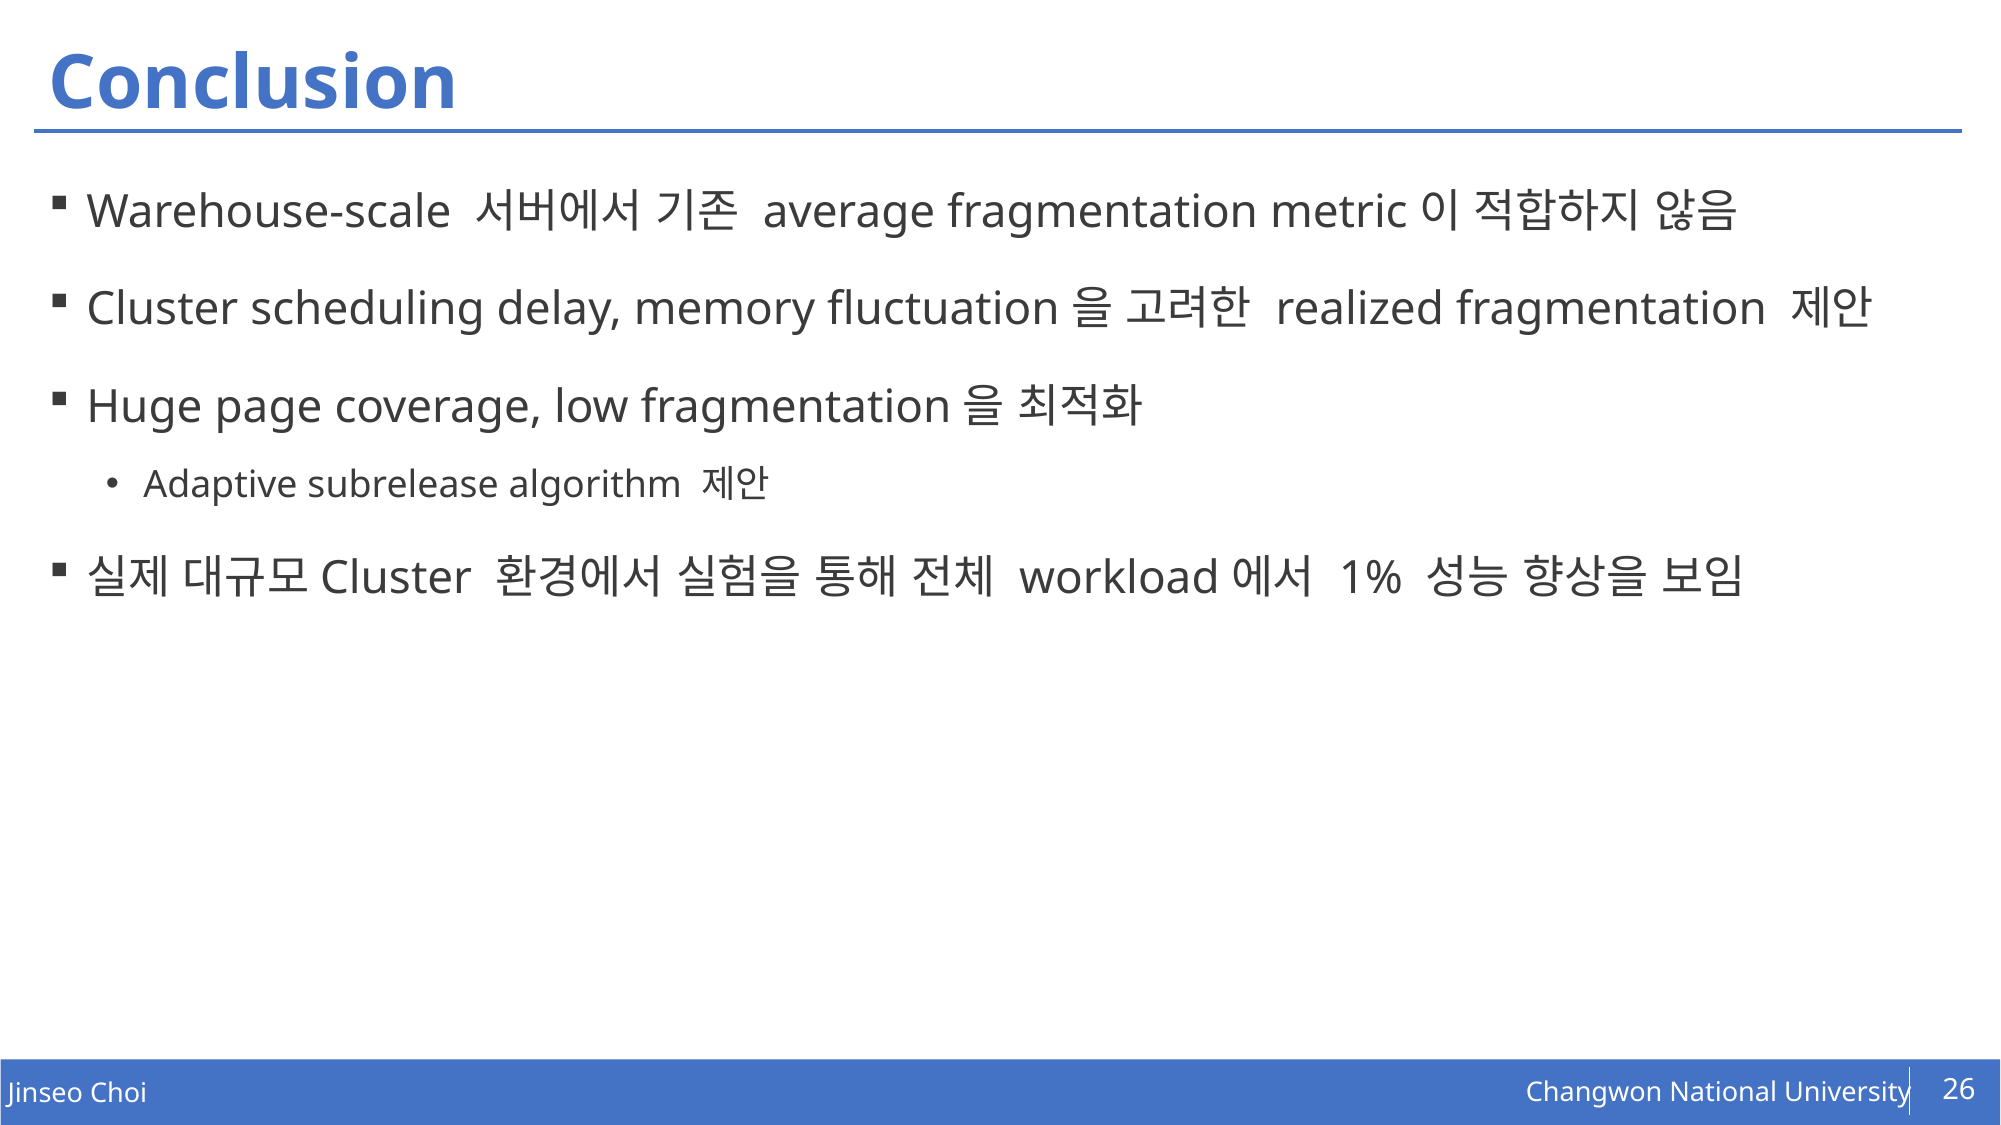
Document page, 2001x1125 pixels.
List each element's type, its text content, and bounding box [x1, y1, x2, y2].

slide_number 26 [1922, 1060, 1996, 1121]
title Conclusion [33, 27, 1963, 143]
list Warehouse-scale 서버에서 기존 average fragmentation metric이 적합하지 않음 Cluster scheduling delay, memory fluctuation을 고려한 realized fragmentation 제안 Huge page coverage, low fragmentation을 최적화 Adaptive subrelease algorithm 제안 실제 대규모Cluster 환경에서 실험을 통해 전체 workload에서 1% 성능 향상을 보임 [33, 152, 1963, 997]
